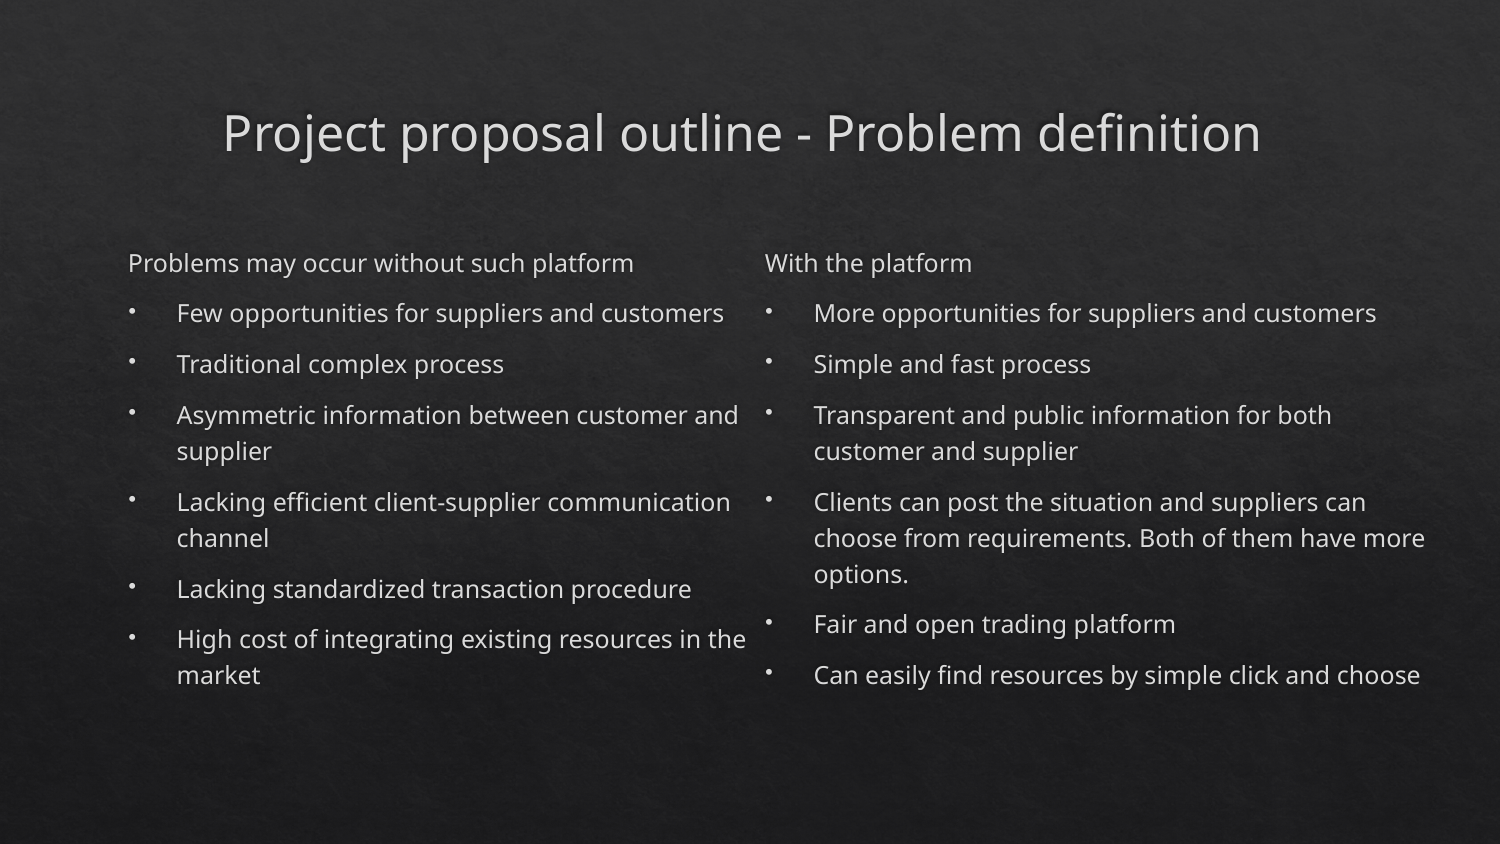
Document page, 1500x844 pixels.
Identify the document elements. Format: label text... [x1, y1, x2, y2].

text_box With the platform More opportunities for suppliers and customers Simple and fast process Transparent and public information for both customer and supplier Clients can post the situation and suppliers can choose from requirements. Both of them have more options. Fair and open trading platform Can easily find resources by simple click and choose [805, 235, 1440, 735]
title Project proposal outline - Problem definition [112, 75, 1387, 188]
text_box Problems may occur without such platform Few opportunities for suppliers and customers Traditional complex process Asymmetric information between customer and supplier Lacking efficient client-supplier communication channel Lacking standardized transaction procedure High cost of integrating existing resources in the market [112, 235, 803, 735]
